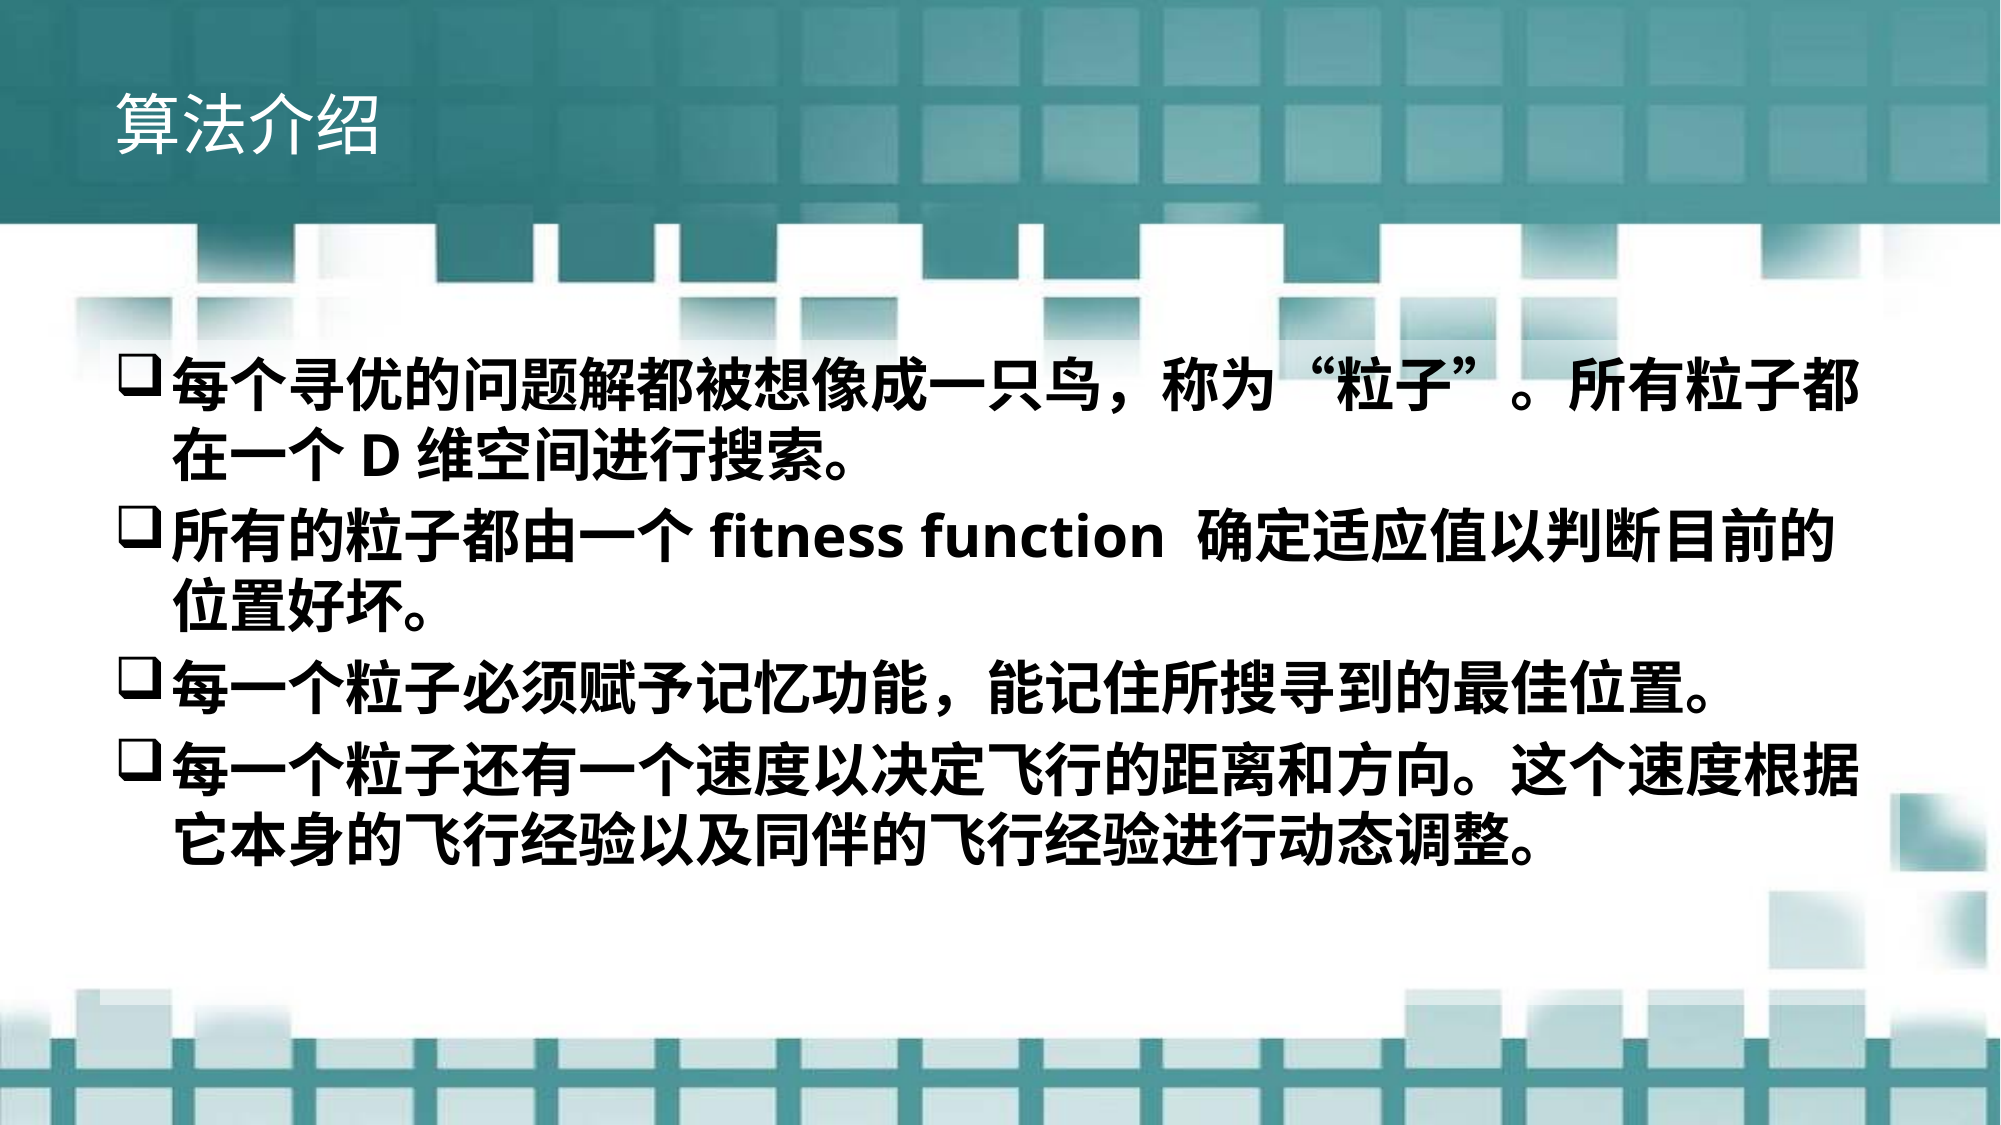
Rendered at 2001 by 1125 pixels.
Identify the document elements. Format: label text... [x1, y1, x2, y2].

title 算法介绍 [99, 45, 1900, 200]
picture [0, 0, 2001, 1125]
list 每个寻优的问题解都被想像成一只鸟，称为“粒子”。所有粒子都在一个D维空间进行搜索。 所有的粒子都由一个fitness function 确定适应值以判断目前的位置好坏。 每一个粒子必须赋予记忆功能，能记住所搜寻到的最佳位置。 每一个粒子还有一个速度以决定飞行的距离和方向。这个速度根据它本身的飞行经验以及同伴的飞行经验进行动态调整。 [99, 340, 1900, 1005]
